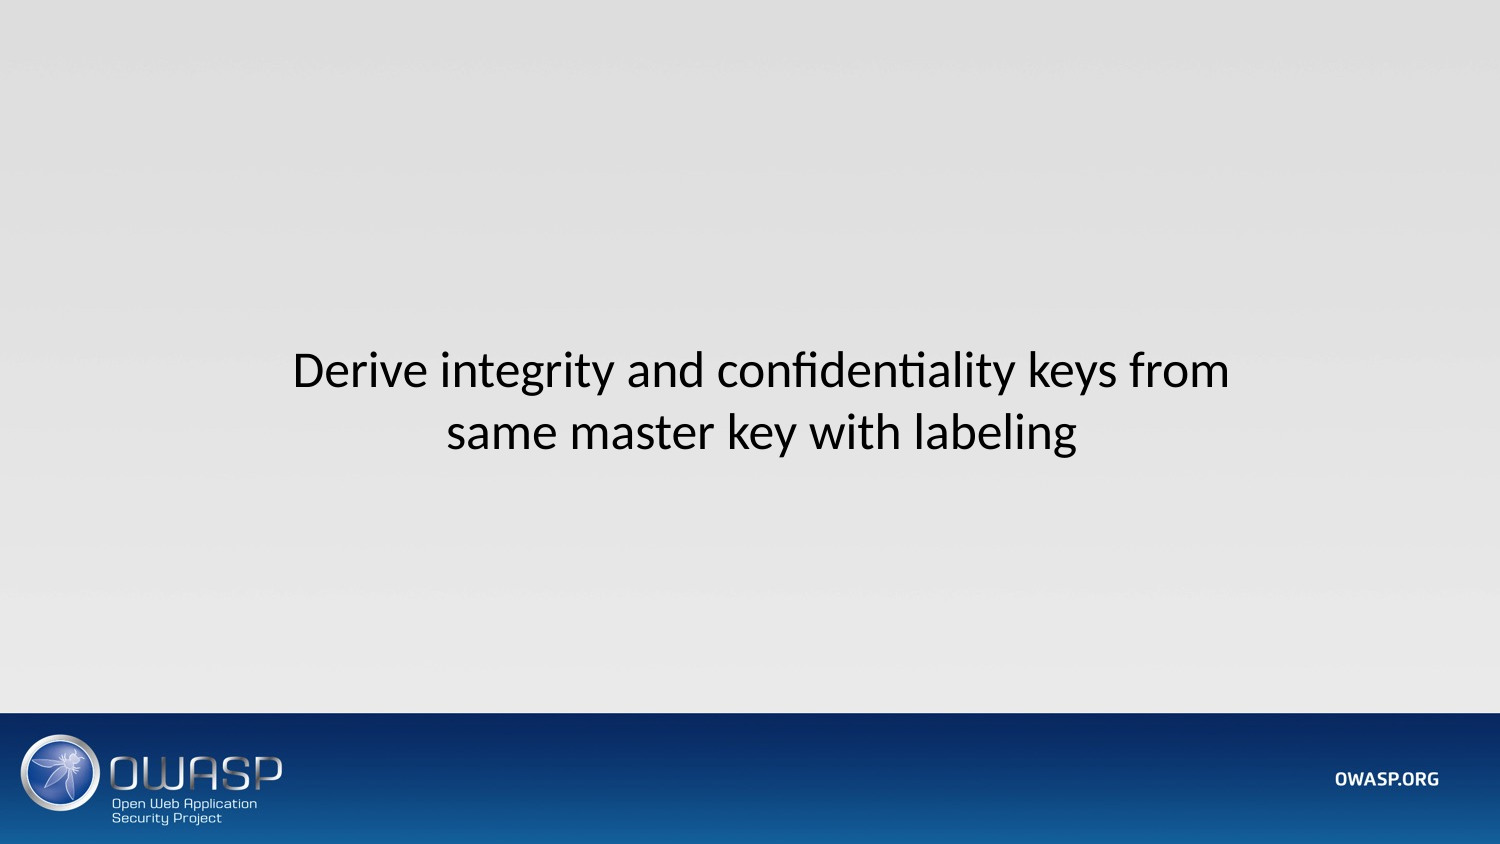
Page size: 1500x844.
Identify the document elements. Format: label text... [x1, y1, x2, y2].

picture [0, 0, 1500, 844]
title Derive integrity and confidentiality keys from same master key with labeling [255, 327, 1268, 468]
